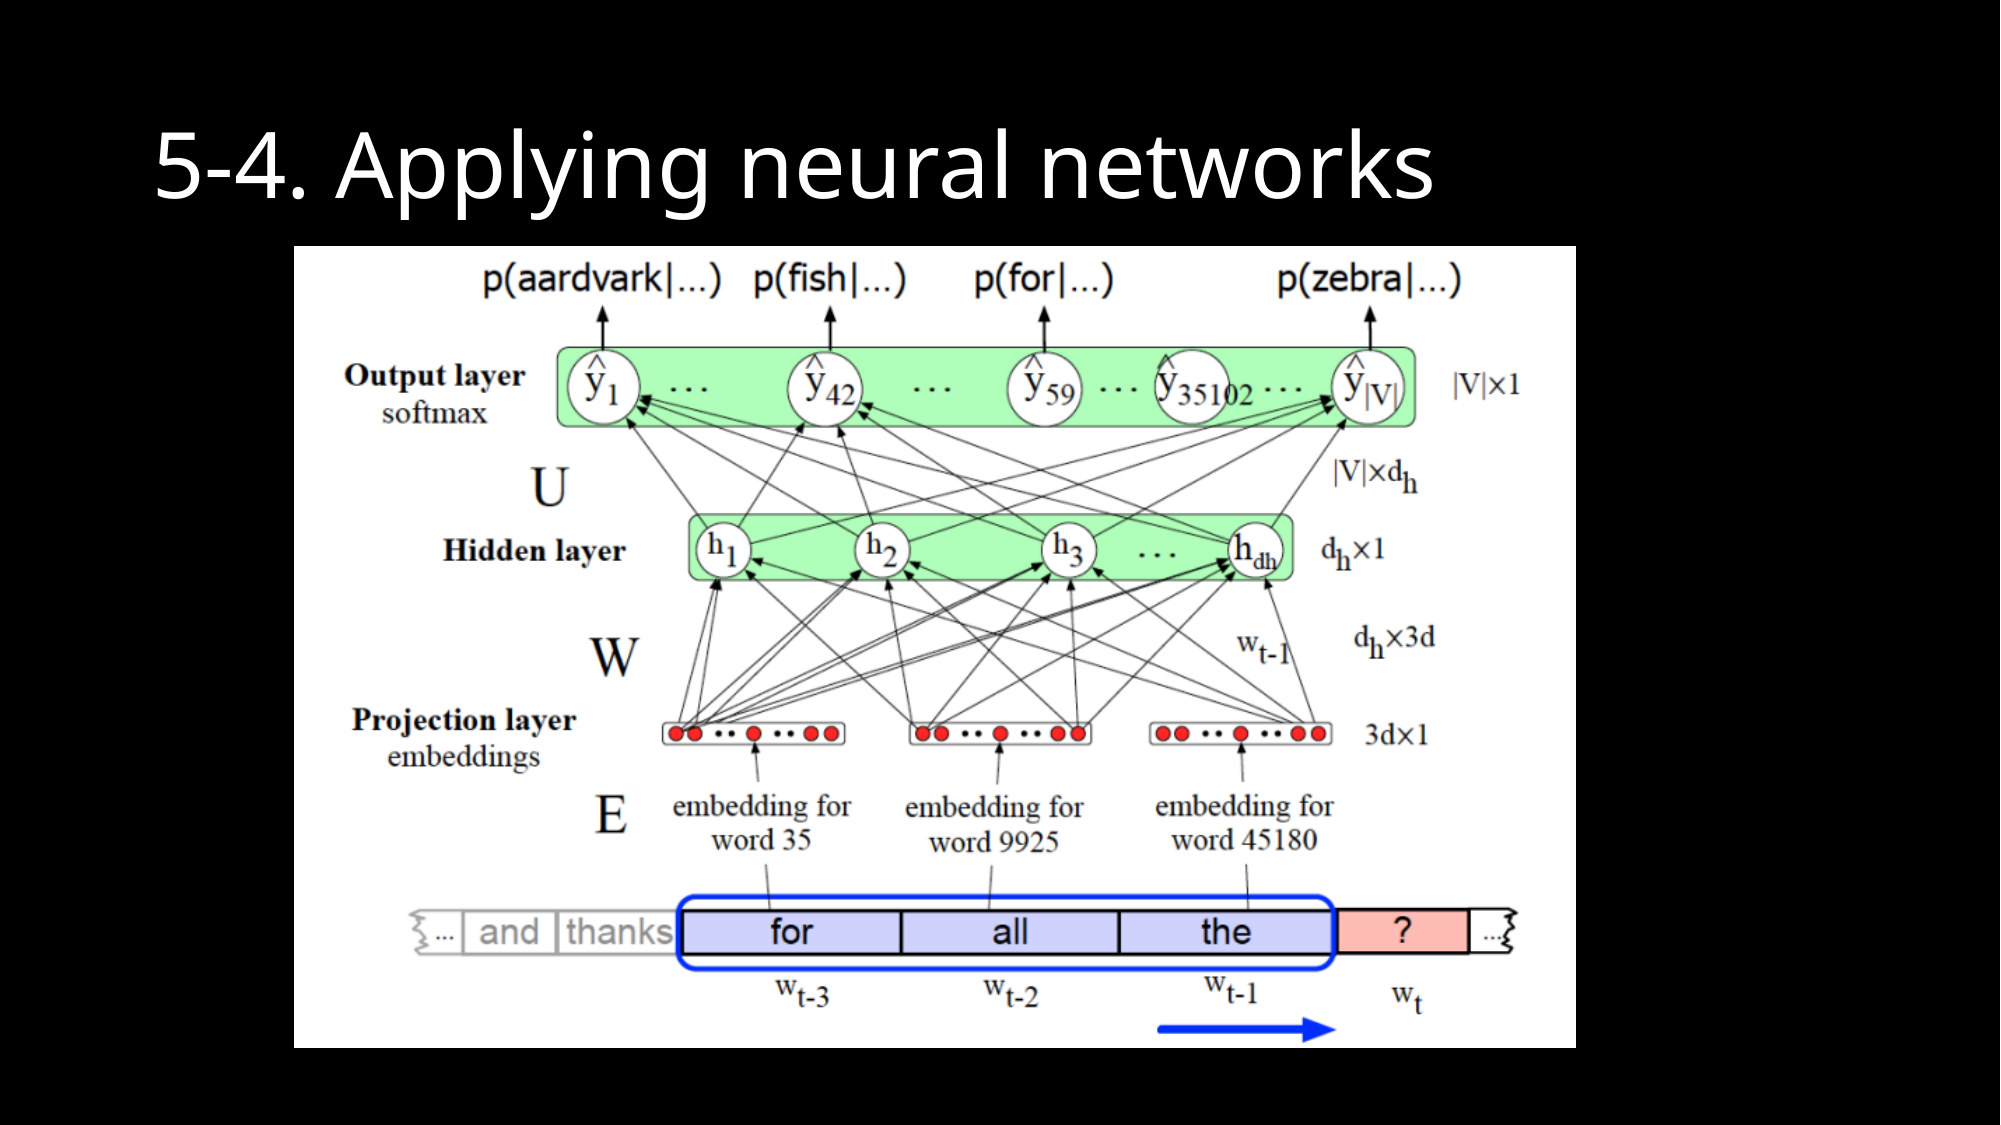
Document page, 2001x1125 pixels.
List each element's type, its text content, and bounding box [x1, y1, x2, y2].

picture [294, 245, 1577, 1048]
title 5-4. Applying neural networks [137, 59, 1863, 278]
